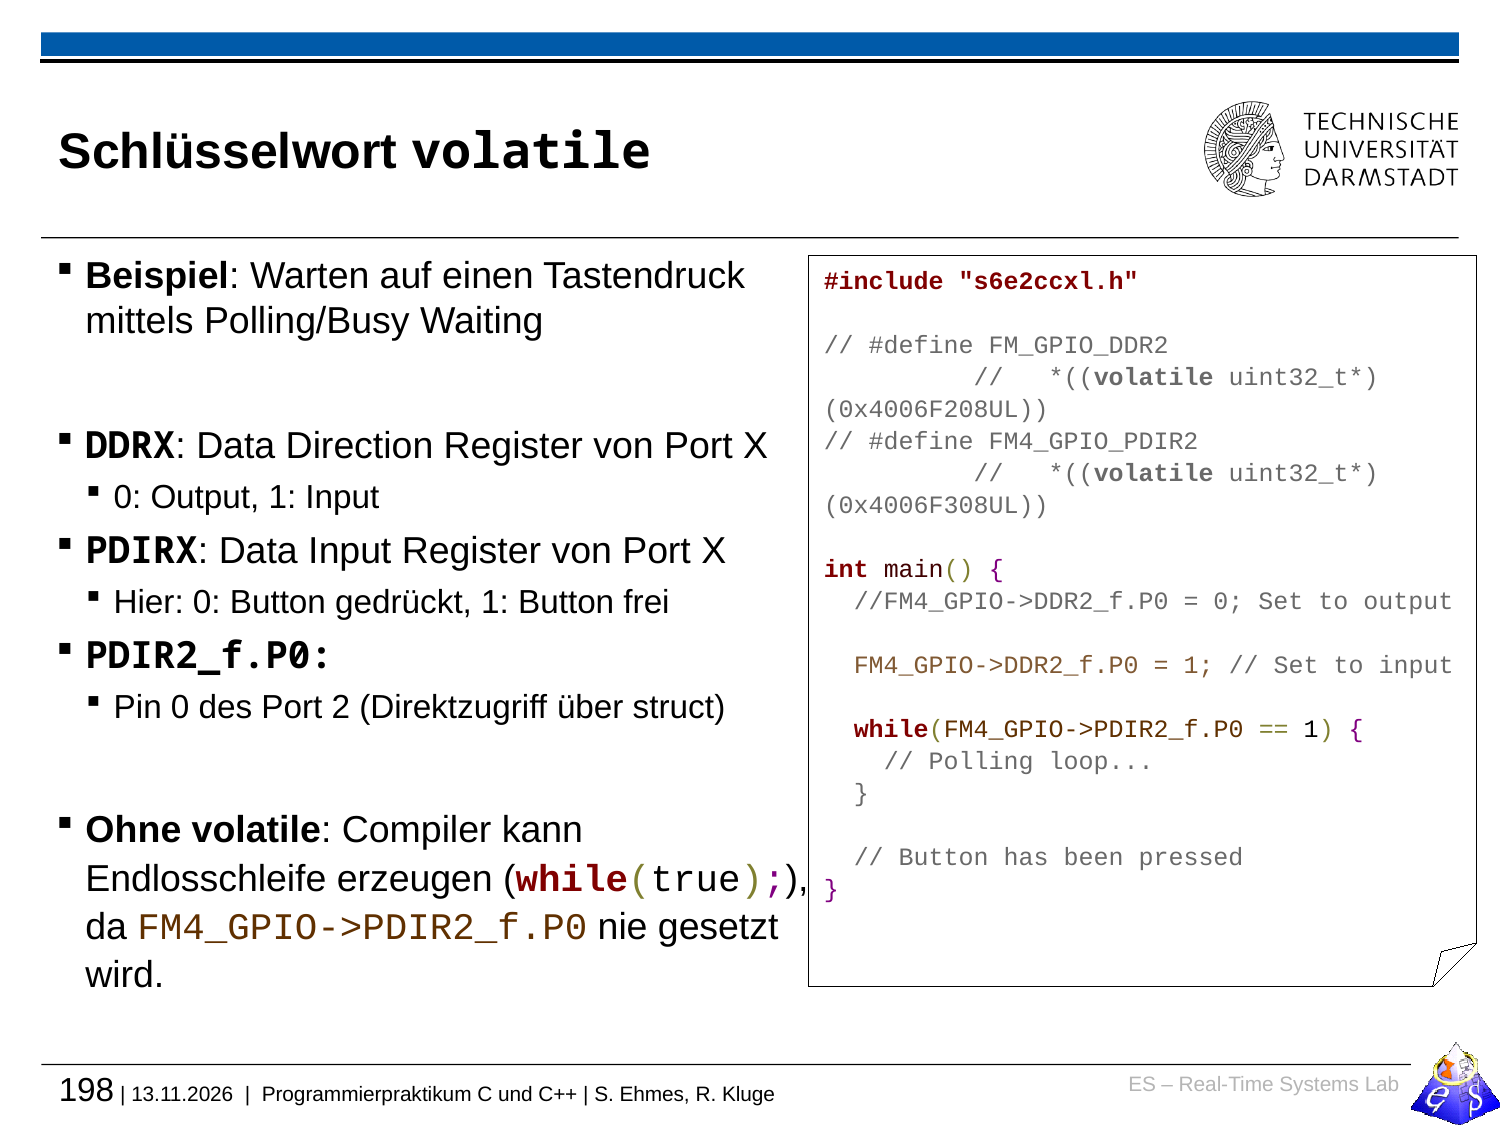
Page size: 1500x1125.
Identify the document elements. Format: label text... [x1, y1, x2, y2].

list Beispiel: Warten auf einen Tastendruck mittels Polling/Busy Waiting DDRX: Data Direction Register von Port X 0: Output, 1: Input PDIRX: Data Input Register von Port X Hier: 0: Button gedrückt, 1: Button frei PDIR2_f.P0: Pin 0 des Port 2 (Direktzugriff über struct) Ohne volatile: Compiler kann Endlosschleife erzeugen (while(true);), da FM4_GPIO->PDIR2_f.P0 nie gesetzt wird. [41, 243, 833, 1024]
picture [1187, 84, 1483, 214]
title Schlüsselwort volatile [58, 80, 1187, 218]
text_box #include "s6e2ccxl.h" // #define FM_GPIO_DDR2 // *((volatile uint32_t*)(0x4006F208UL)) // #define FM4_GPIO_PDIR2 // *((volatile uint32_t*)(0x4006F308UL)) int main() { //FM4_GPIO->DDR2_f.P0 = 0; Set to output FM4_GPIO->DDR2_f.P0 = 1; // Set to input while(FM4_GPIO->PDIR2_f.P0 == 1) { // Polling loop... } // Button has been pressed } [808, 255, 1477, 987]
picture [1411, 1041, 1500, 1125]
